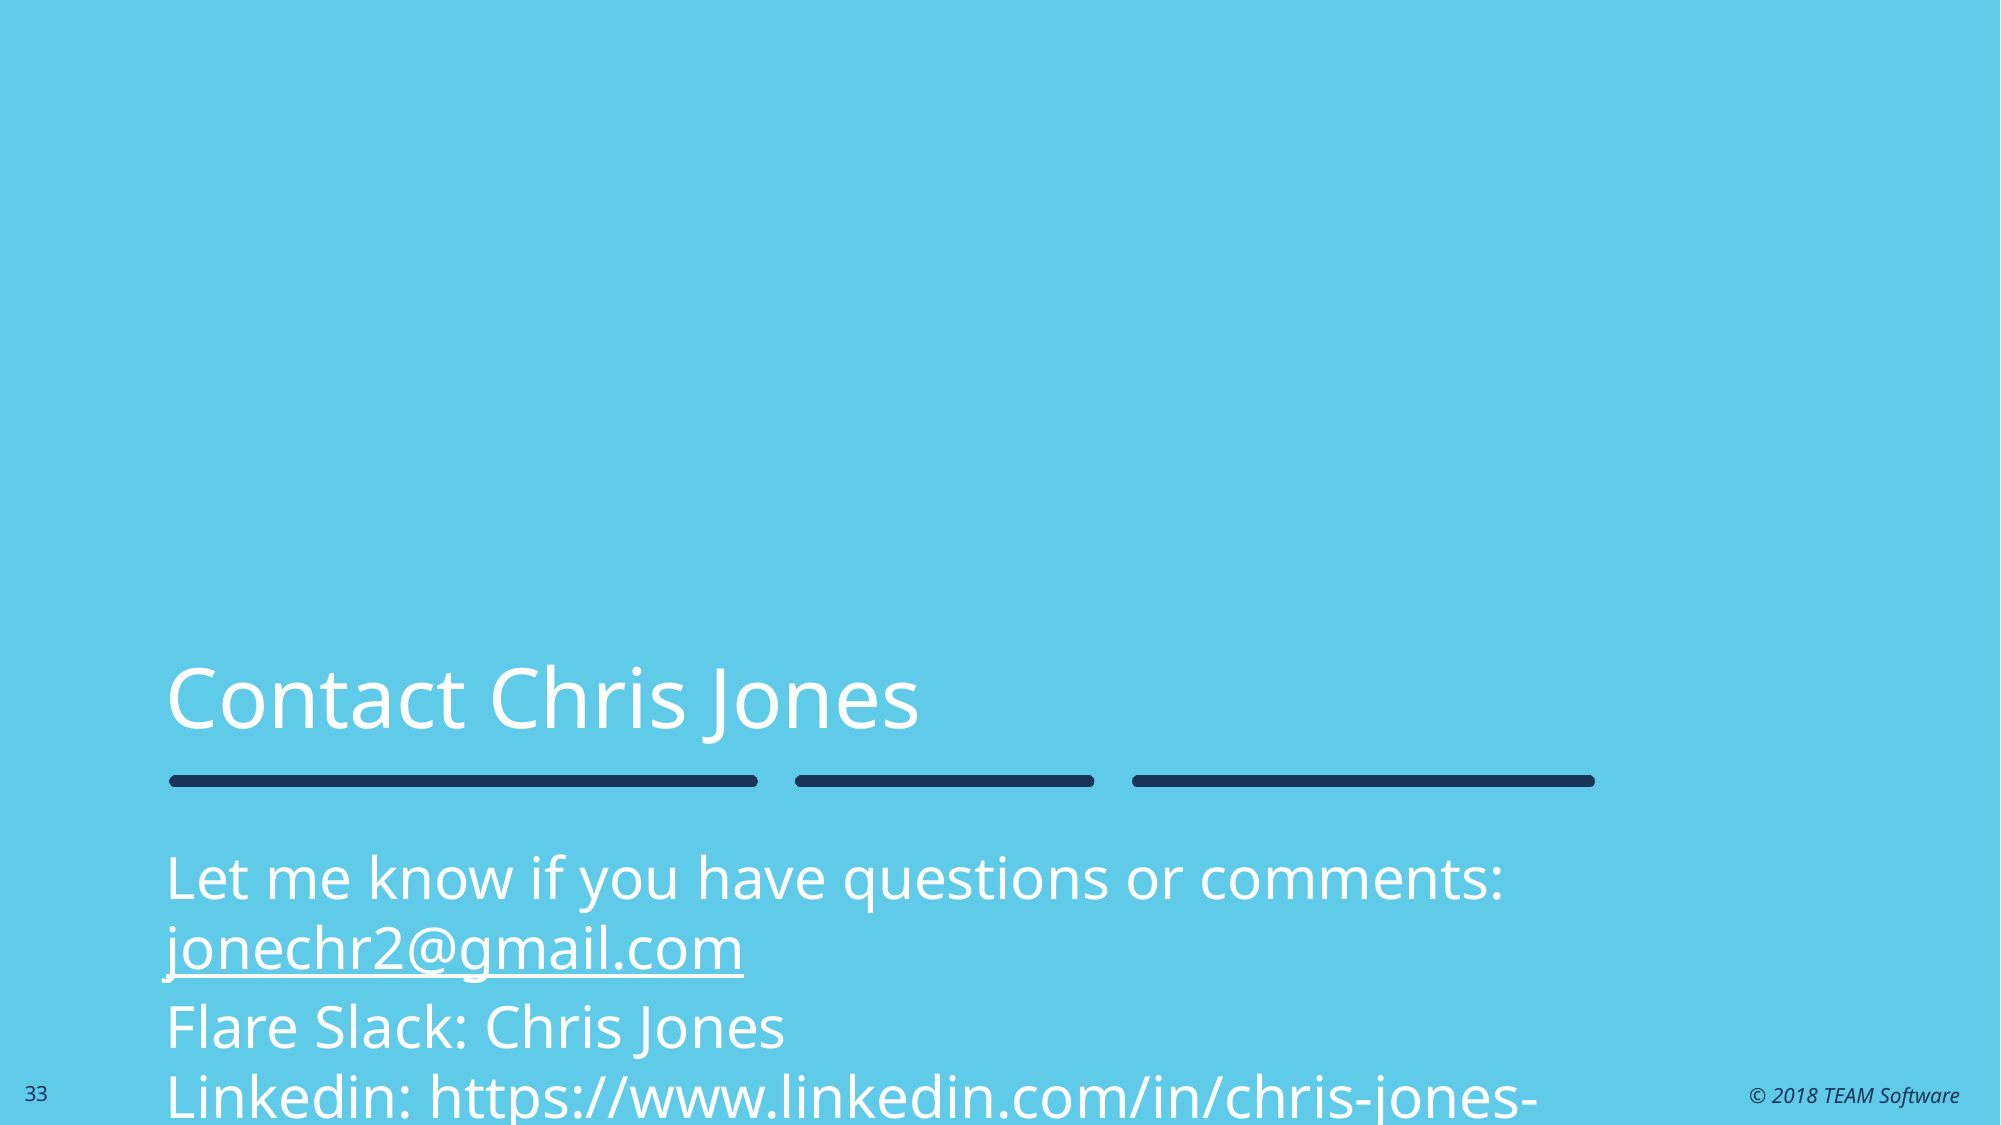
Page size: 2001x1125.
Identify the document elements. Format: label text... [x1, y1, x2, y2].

text_box Let me know if you have questions or comments: jonechr2@gmail.com Flare Slack: Chris Jones Linkedin: https://www.linkedin.com/in/chris-jones-b27a402b/ [151, 833, 1753, 1125]
title Contact Chris Jones [151, 649, 1877, 867]
slide_number 33 [9, 1065, 96, 1125]
